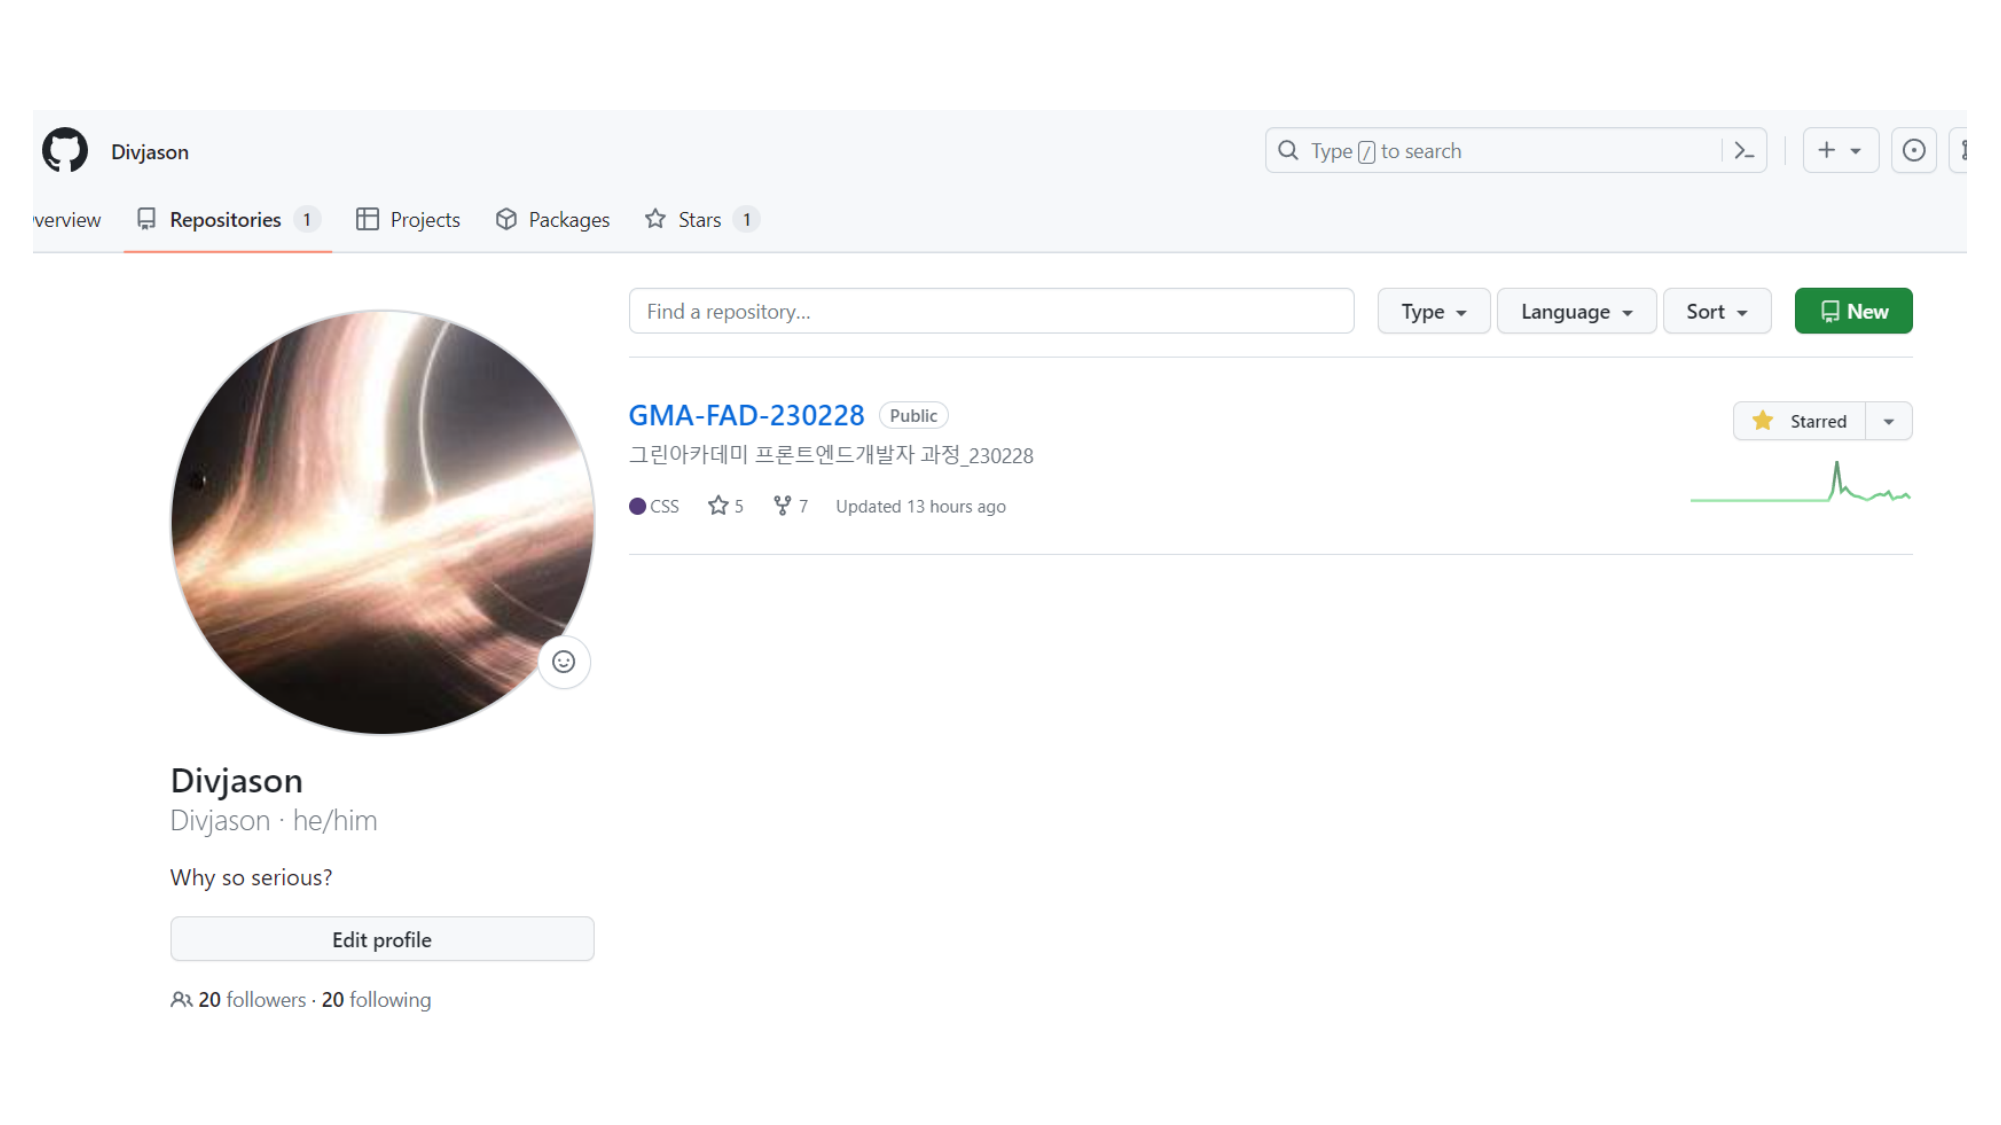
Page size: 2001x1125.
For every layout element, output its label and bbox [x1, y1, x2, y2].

picture [33, 110, 1967, 1015]
